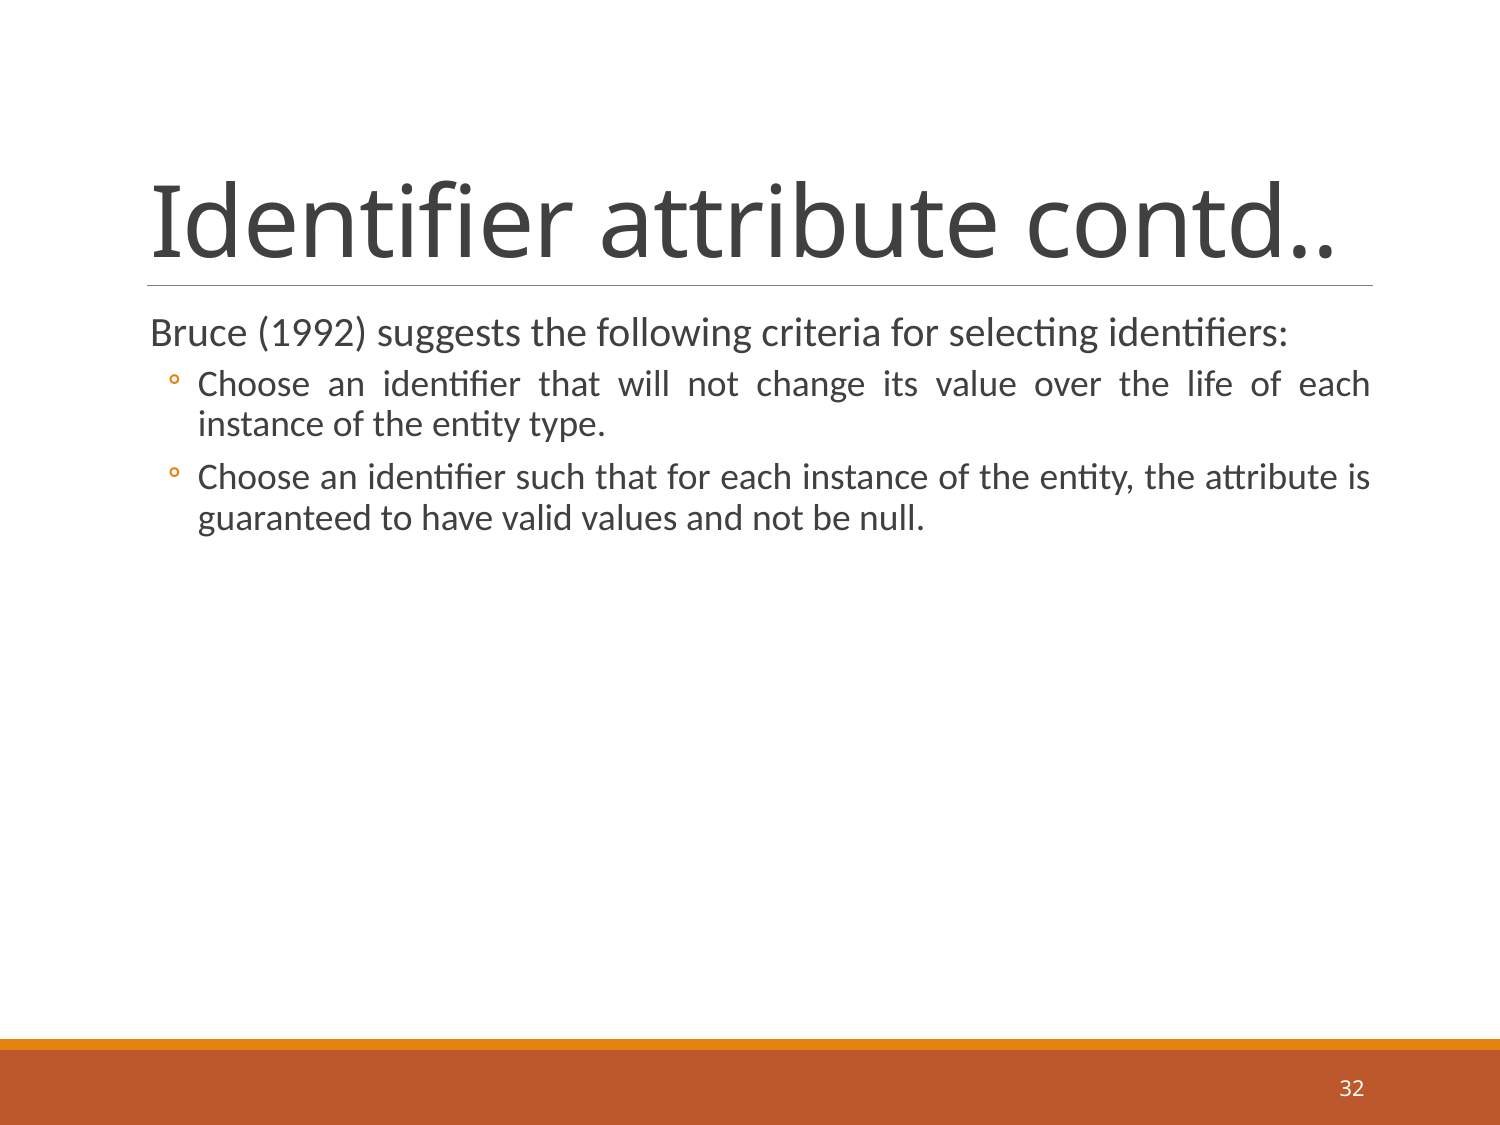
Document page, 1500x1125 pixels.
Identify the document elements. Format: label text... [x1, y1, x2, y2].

list Bruce (1992) suggests the following criteria for selecting identifiers: Choose an identifier that will not change its value over the life of each instance of the entity type. Choose an identifier such that for each instance of the entity, the attribute is guaranteed to have valid values and not be null. [135, 302, 1373, 963]
slide_number 32 [1218, 1059, 1380, 1120]
title Identifier attribute contd.. [135, 47, 1373, 285]
